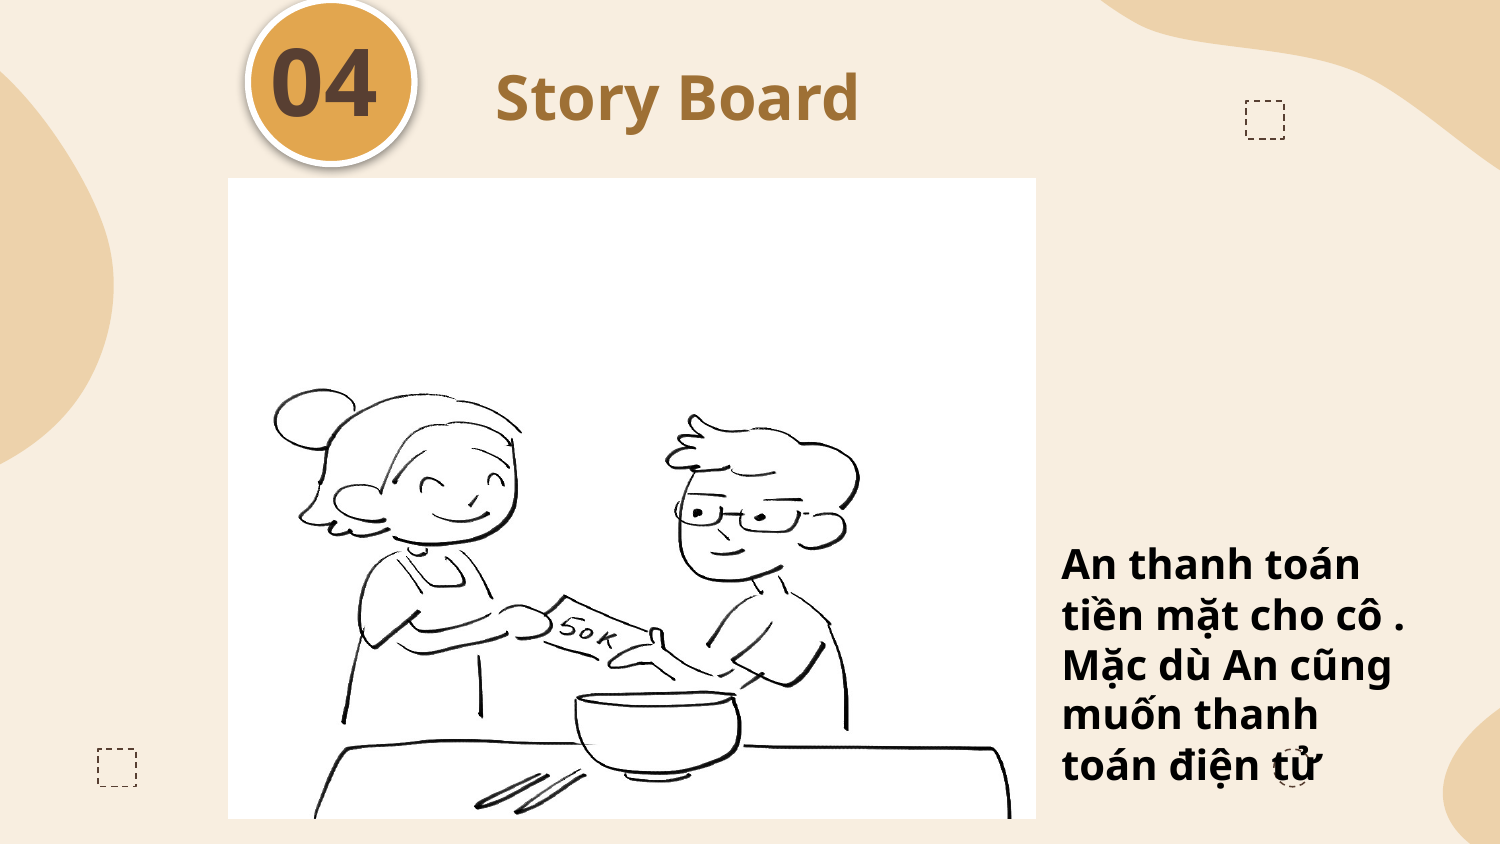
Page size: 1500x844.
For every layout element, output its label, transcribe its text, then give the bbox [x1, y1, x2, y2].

text_box [297, 0, 365, 7]
text_box [247, 48, 255, 116]
title 04 [255, 7, 428, 126]
title Story Board [480, 43, 1489, 138]
text_box An thanh toán tiền mặt cho cô . Mặc dù An cũng muốn thanh toán điện tử [1046, 523, 1427, 804]
text_box [260, 126, 402, 165]
picture [228, 178, 1036, 819]
